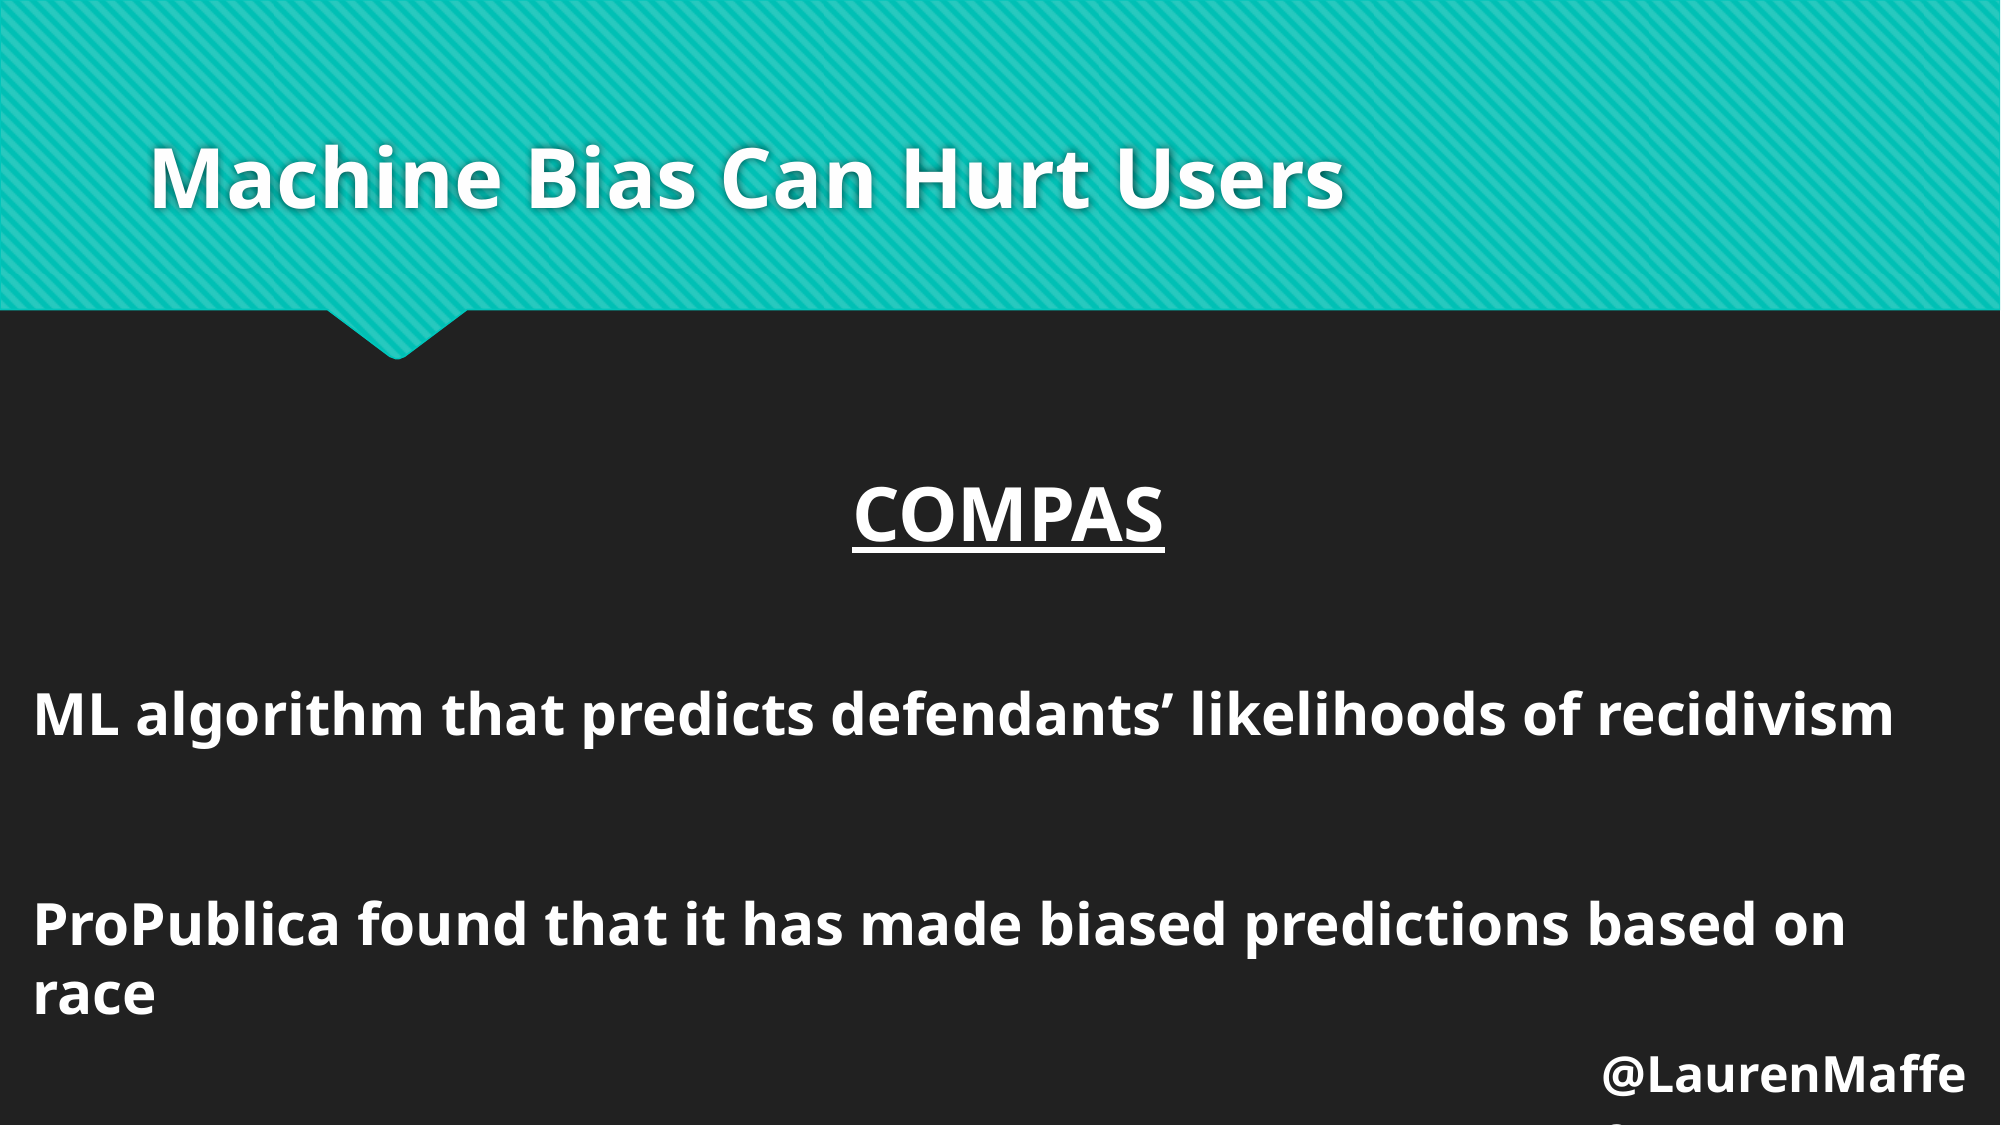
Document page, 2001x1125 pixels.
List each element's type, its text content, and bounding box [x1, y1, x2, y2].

text_box @LaurenMaffeo [1586, 1034, 1991, 1111]
text_box COMPAS ML algorithm that predicts defendants’ likelihoods of recidivism ProPublica found that it has made biased predictions based on race [17, 459, 2000, 1015]
title Machine Bias Can Hurt Users [132, 73, 1868, 233]
picture [1, 1, 1999, 357]
